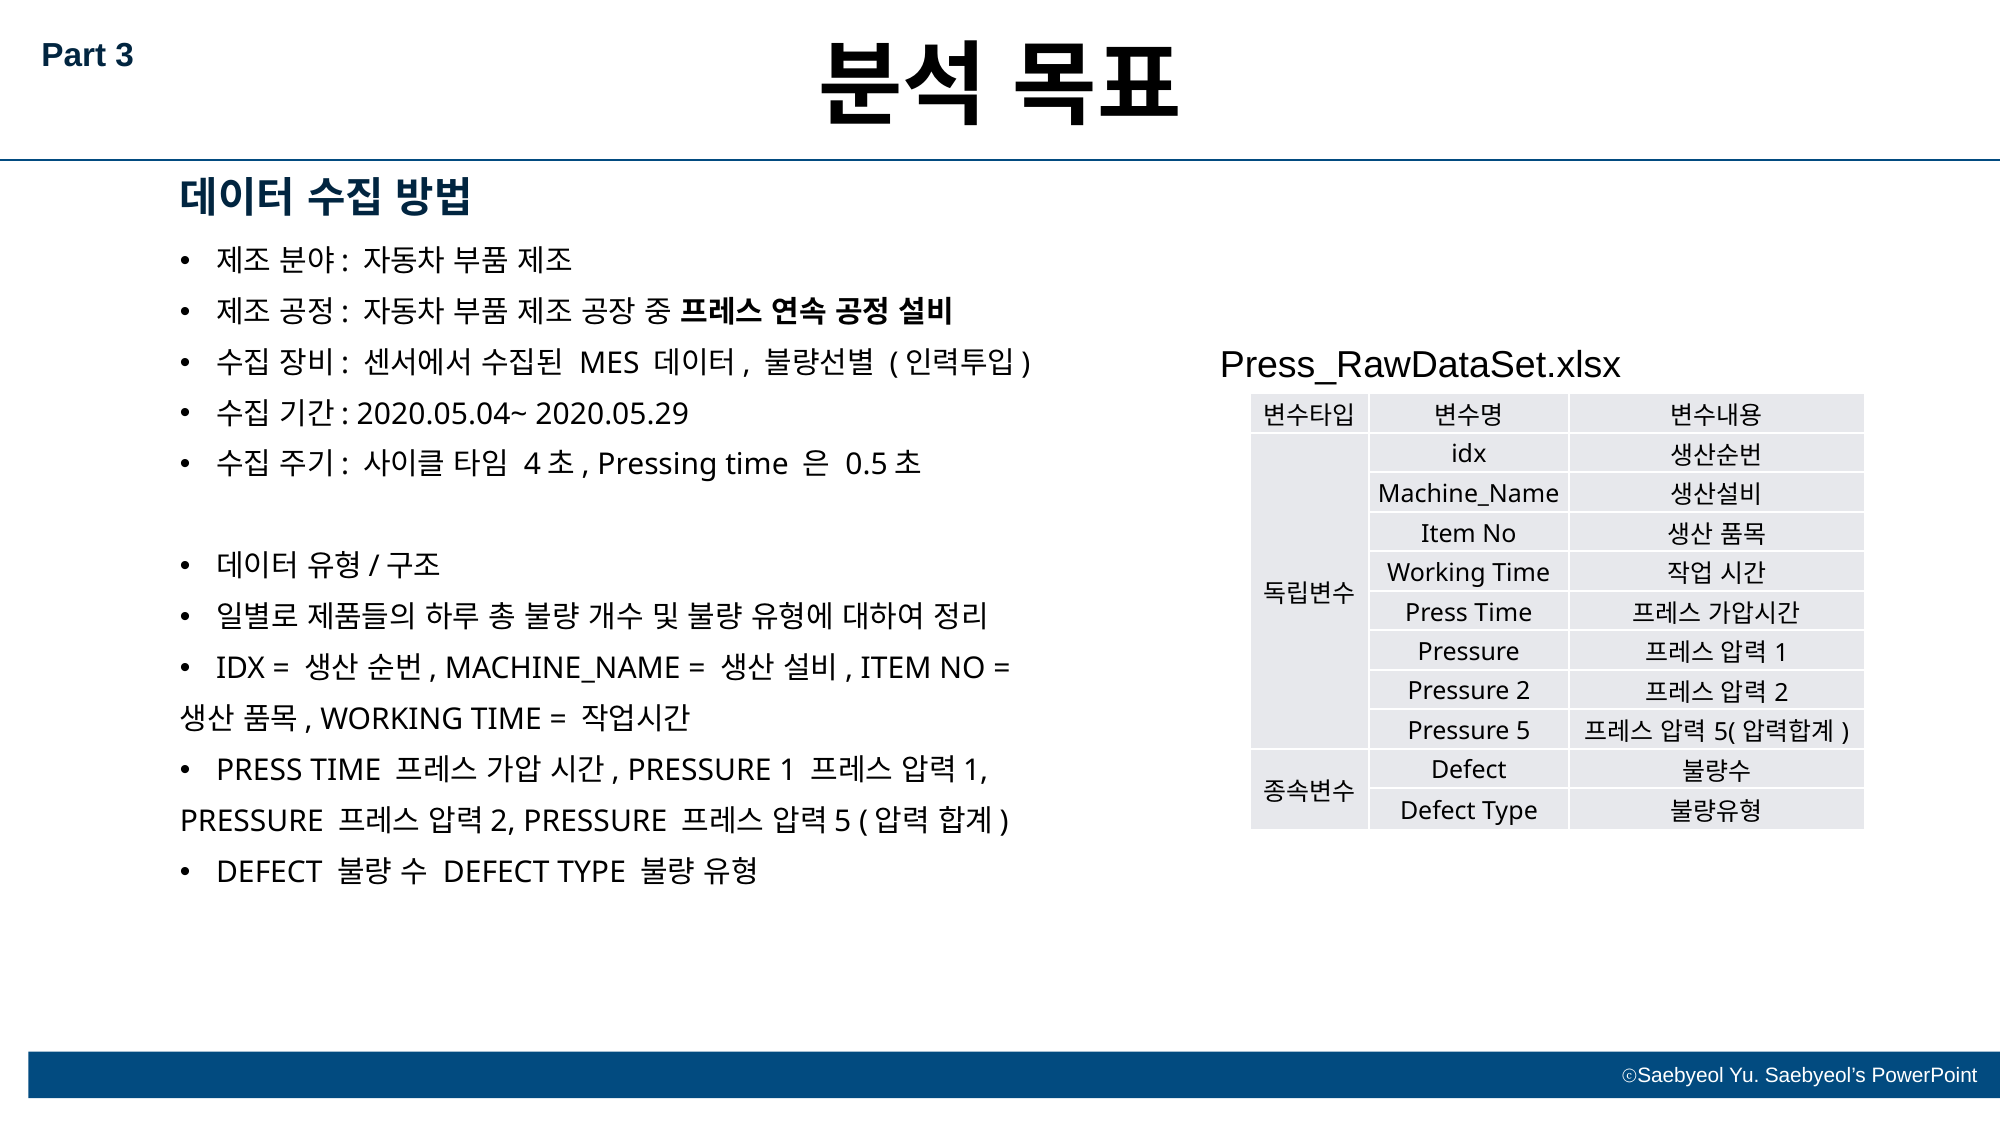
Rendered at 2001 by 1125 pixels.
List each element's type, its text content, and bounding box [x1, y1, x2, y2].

table_cell 생산 품목 [1570, 513, 1864, 550]
table_cell Working Time [1370, 552, 1568, 590]
table_cell Defect [1370, 750, 1568, 787]
text_box 분석 목표 [802, 18, 1197, 144]
table_cell Defect Type [1370, 789, 1568, 829]
table_cell 작업 시간 [1570, 552, 1864, 590]
text_box Part 3 [26, 26, 165, 81]
table_header 변수내용 [1570, 394, 1864, 432]
table_cell 종속변수 [1251, 750, 1368, 829]
table_cell 프레스 압력2 [1570, 671, 1864, 708]
table_cell Pressure 5 [1370, 710, 1568, 748]
text_box Press_RawDataSet.xlsx [1205, 332, 1637, 393]
table_header 변수명 [1370, 394, 1568, 432]
table_cell Item No [1370, 513, 1568, 550]
table_cell 생산순번 [1570, 434, 1864, 471]
table_cell 불량수 [1570, 750, 1864, 787]
table_cell 프레스 압력1 [1570, 631, 1864, 669]
table_cell 프레스 압력5(압력합계) [1570, 710, 1864, 748]
table_cell Pressure 2 [1370, 671, 1568, 708]
table_cell idx [1370, 434, 1568, 471]
table_header 변수타입 [1251, 394, 1368, 432]
table_cell Machine_Name [1370, 473, 1568, 511]
text_box 제조 분야: 자동차 부품 제조 제조 공정: 자동차 부품 제조 공장 중 프레스 연속 공정 설비 수집 장비: 센서에서 수집된 MES 데이터, 불량선별 (인력투입) 수집 기간: 2020.05.04~ 2020.05.29 수집 주기: 사이클 타임 4초, Pressing time 은 0.5초 데이터 유형/구조 일별로 제품들의 하루 총 불량 개수 및 불량 유형에 대하여 정리 IDX = 생산 순번, MACHINE_NAME = 생산 설비, ITEM NO = 생산 품목, WORKING TIME = 작업시간 PRESS TIME 프레스 가압 시간, PRESSURE 1 프레스 압력1, PRESSURE 프레스 압력2, PRESSURE 프레스 압력5 (압력 합계) DEFECT 불량 수 DEFECT TYPE 불량 유형 [164, 238, 1865, 898]
table_cell Press Time [1370, 592, 1568, 629]
table_cell 프레스 가압시간 [1570, 592, 1864, 629]
text_box 데이터 수집 방법 [165, 163, 1878, 229]
table_cell Pressure [1370, 631, 1568, 669]
table_cell 불량유형 [1570, 789, 1864, 829]
table_cell 생산설비 [1570, 473, 1864, 511]
table_cell 독립변수 [1251, 434, 1368, 748]
